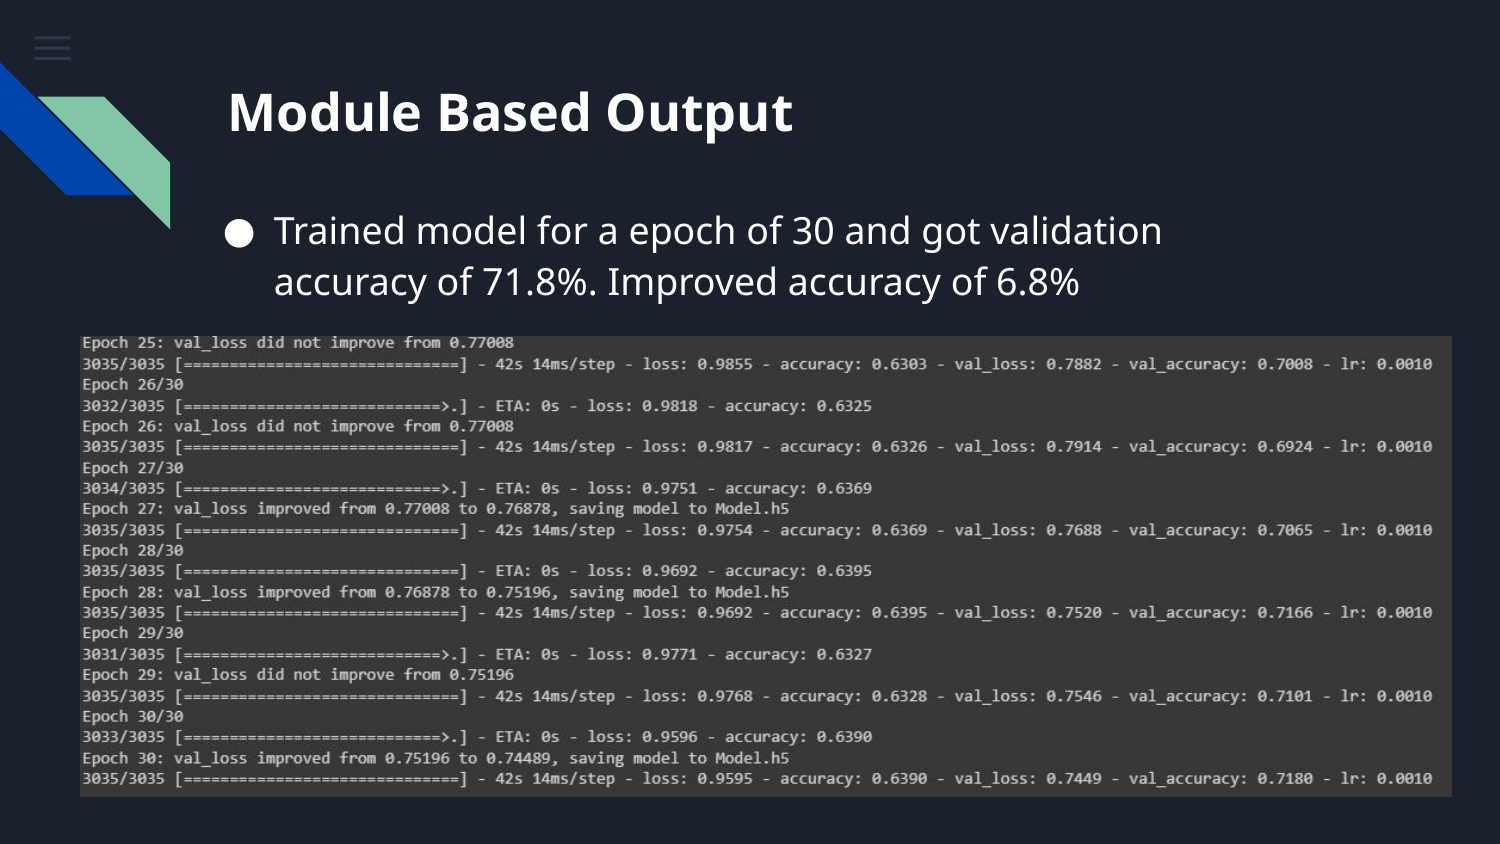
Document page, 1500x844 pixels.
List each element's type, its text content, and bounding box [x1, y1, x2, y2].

list Trained model for a epoch of 30 and got validation accuracy of 71.8%. Improved accuracy of 6.8% [183, 184, 1313, 277]
picture [80, 335, 1452, 797]
title Module Based Output [212, 64, 1368, 215]
